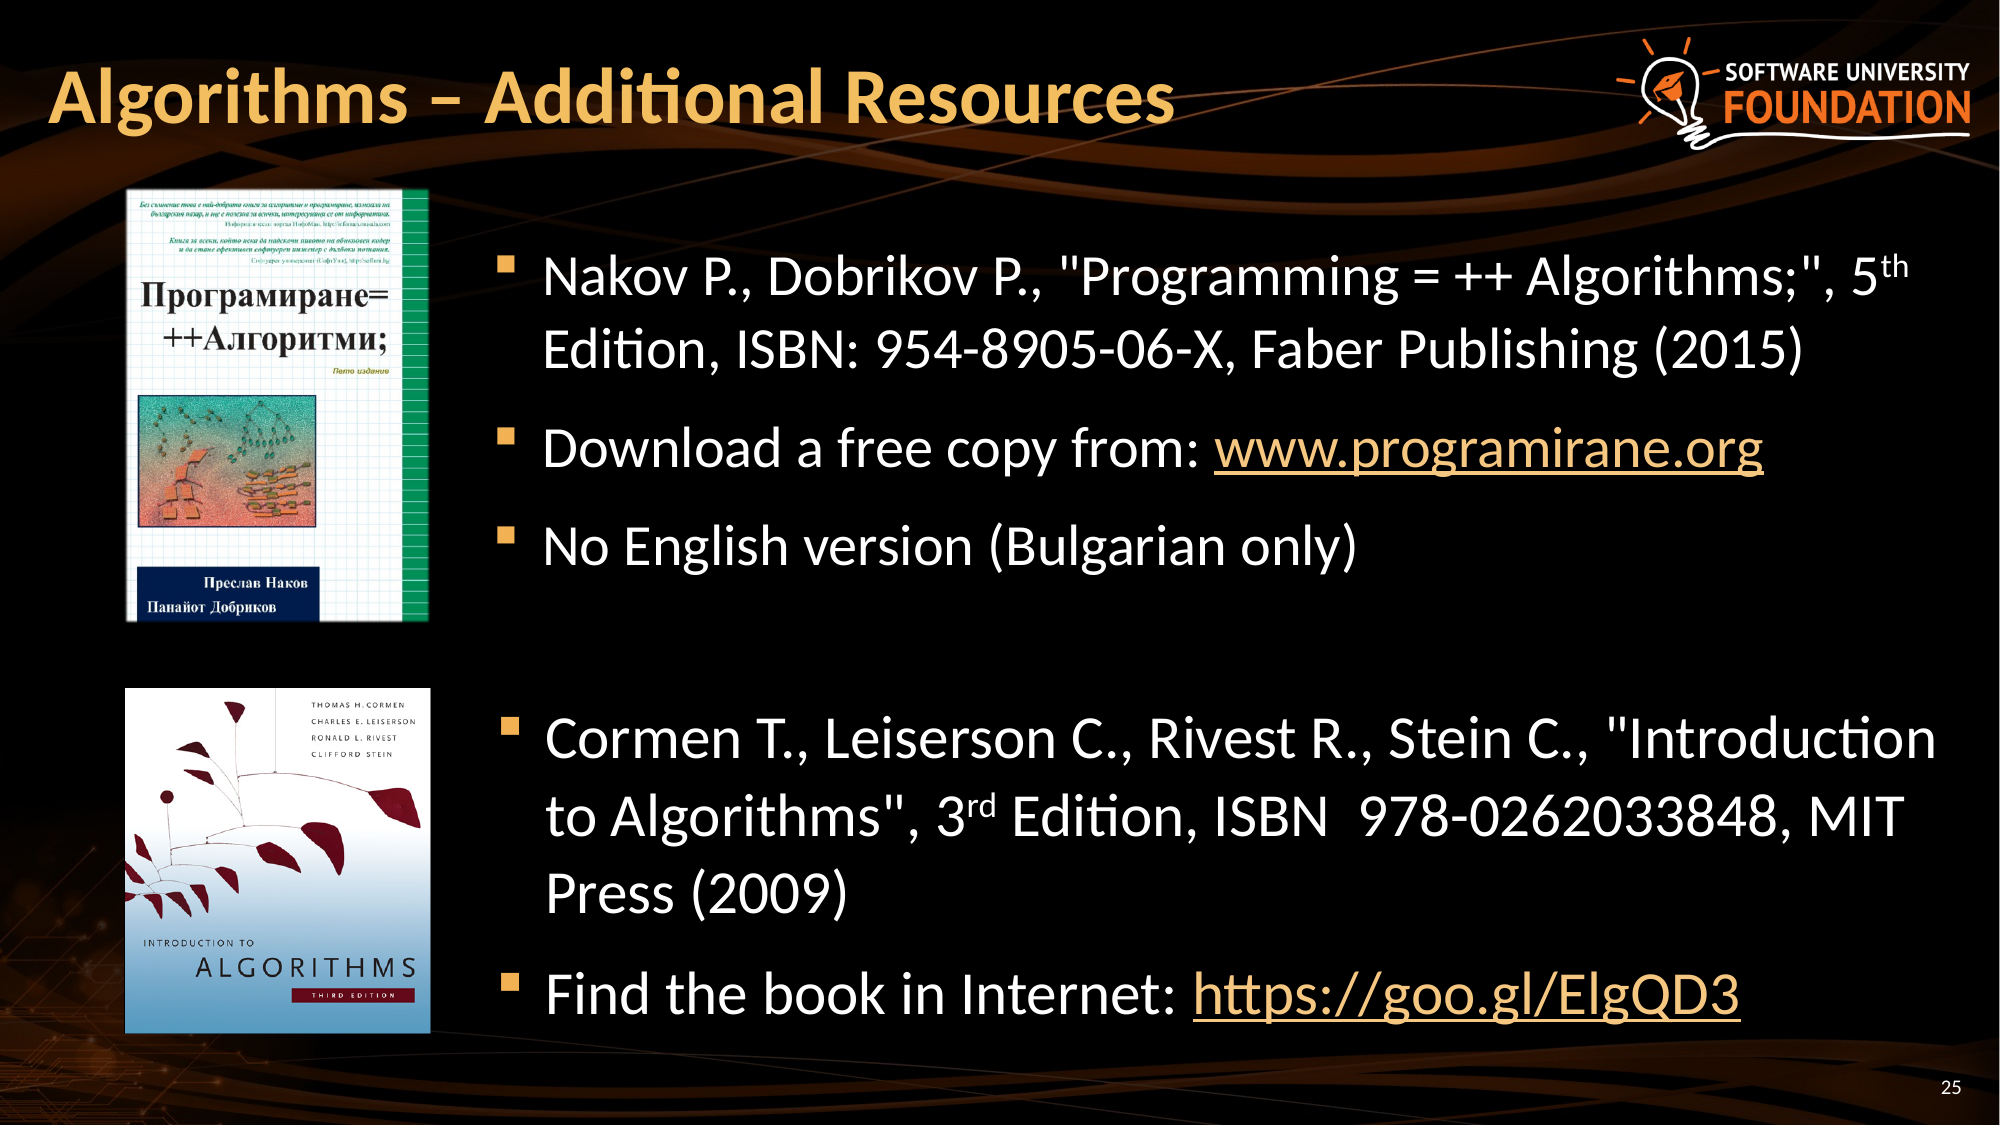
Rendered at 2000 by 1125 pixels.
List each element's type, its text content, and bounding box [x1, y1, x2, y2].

title Algorithms – Additional Resources [30, 6, 1602, 189]
slide_number 25 [1897, 1070, 1968, 1103]
text_box Cormen T., Leiserson C., Rivest R., Stein C., "Introduction to Algorithms", 3rd Edition, ISBN 978-0262033848, MIT Press (2009) Find the book in Internet: https://goo.gl/ElgQD3 [478, 687, 1959, 1034]
picture [0, 0, 2000, 1125]
list Nakov P., Dobrikov P., "Programming = ++ Algorithms;", 5th Edition, ISBN: 954-8905-06-X, Faber Publishing (2015) Download a free copy from: www.programirane.org No English version (Bulgarian only) [474, 187, 1956, 624]
